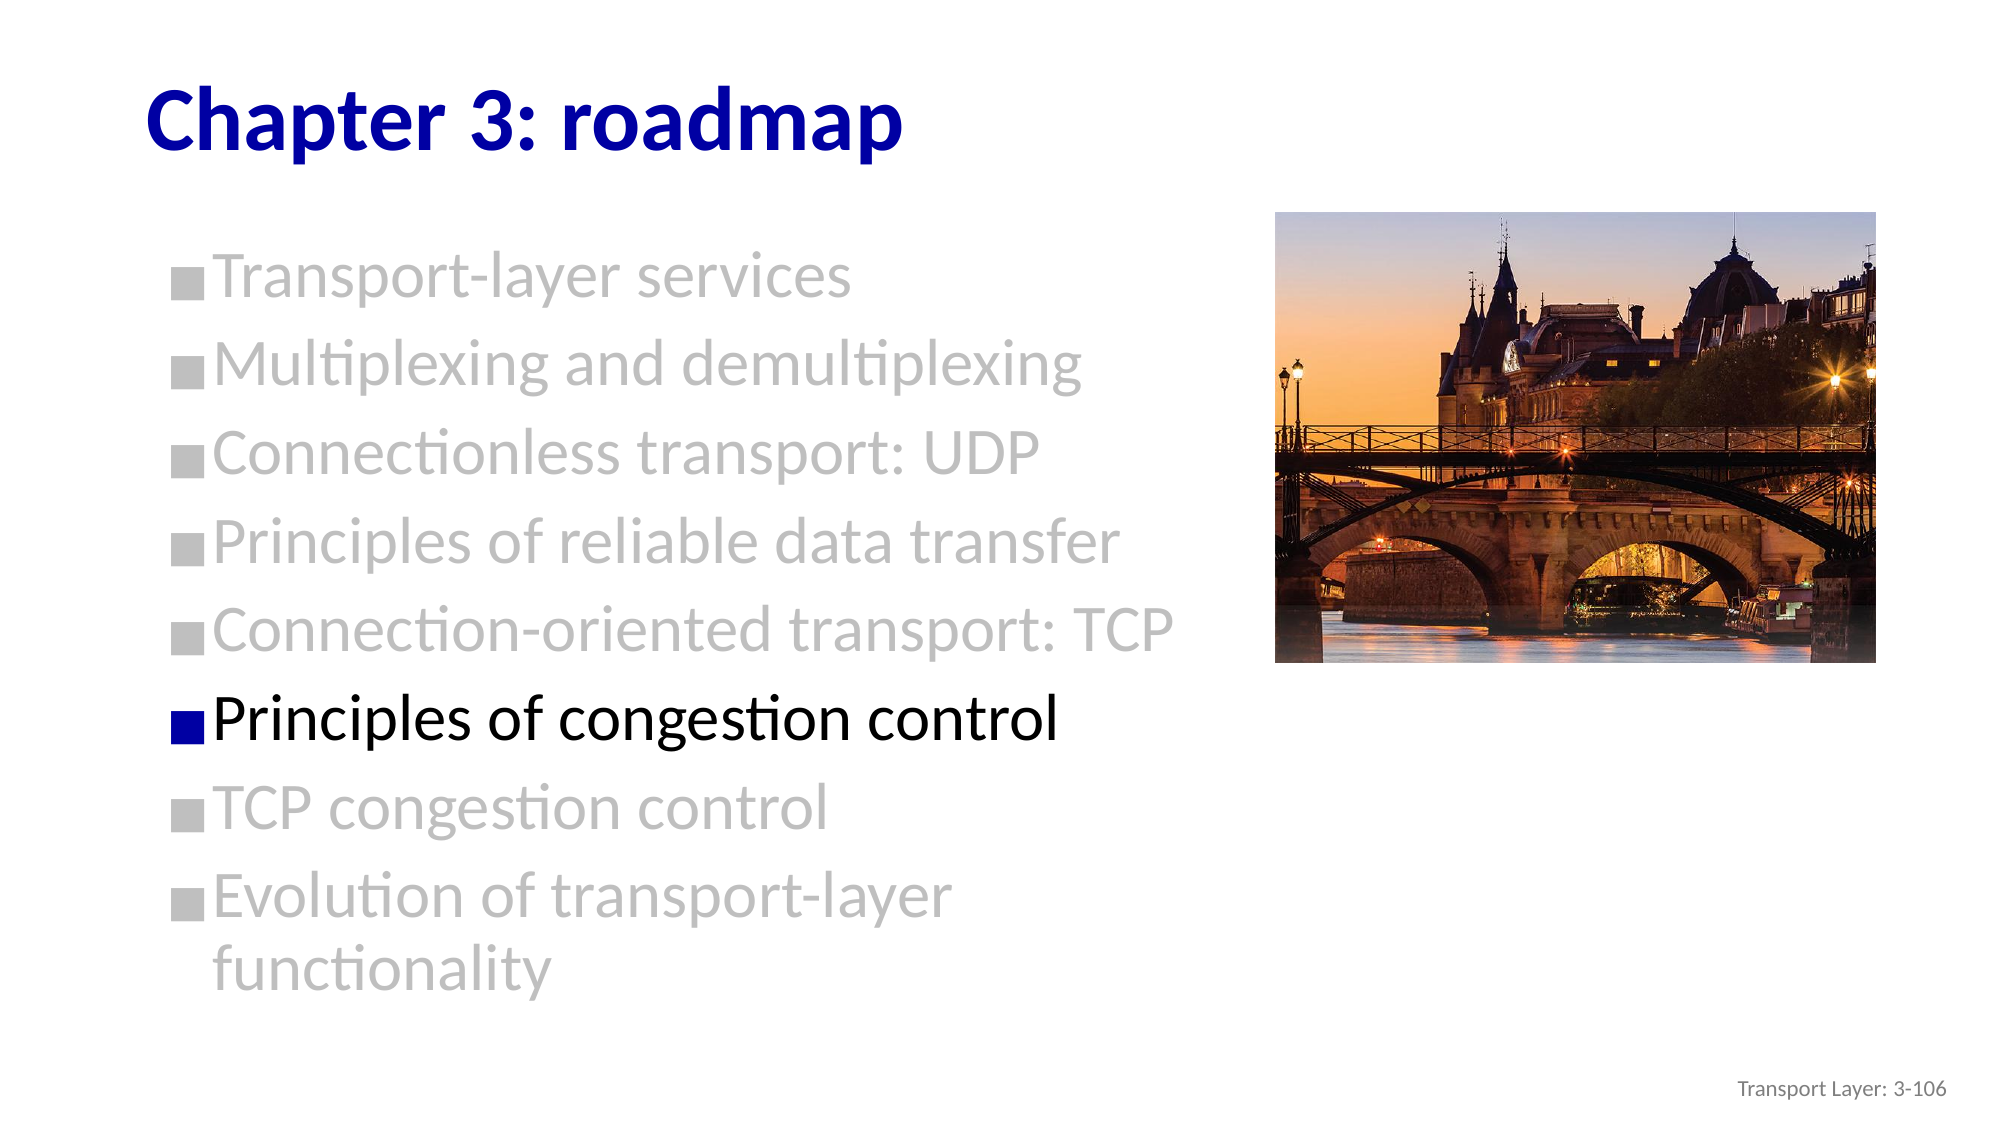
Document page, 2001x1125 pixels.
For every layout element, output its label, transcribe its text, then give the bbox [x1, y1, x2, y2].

picture [1274, 211, 1876, 663]
title Chapter 3: roadmap [131, 47, 1856, 195]
list Transport-layer services Multiplexing and demultiplexing Connectionless transport: UDP Principles of reliable data transfer Connection-oriented transport: TCP Principles of congestion control TCP congestion control Evolution of transport-layer functionality [131, 231, 1217, 1057]
slide_number Transport Layer: 3-106 [1512, 1056, 1963, 1117]
